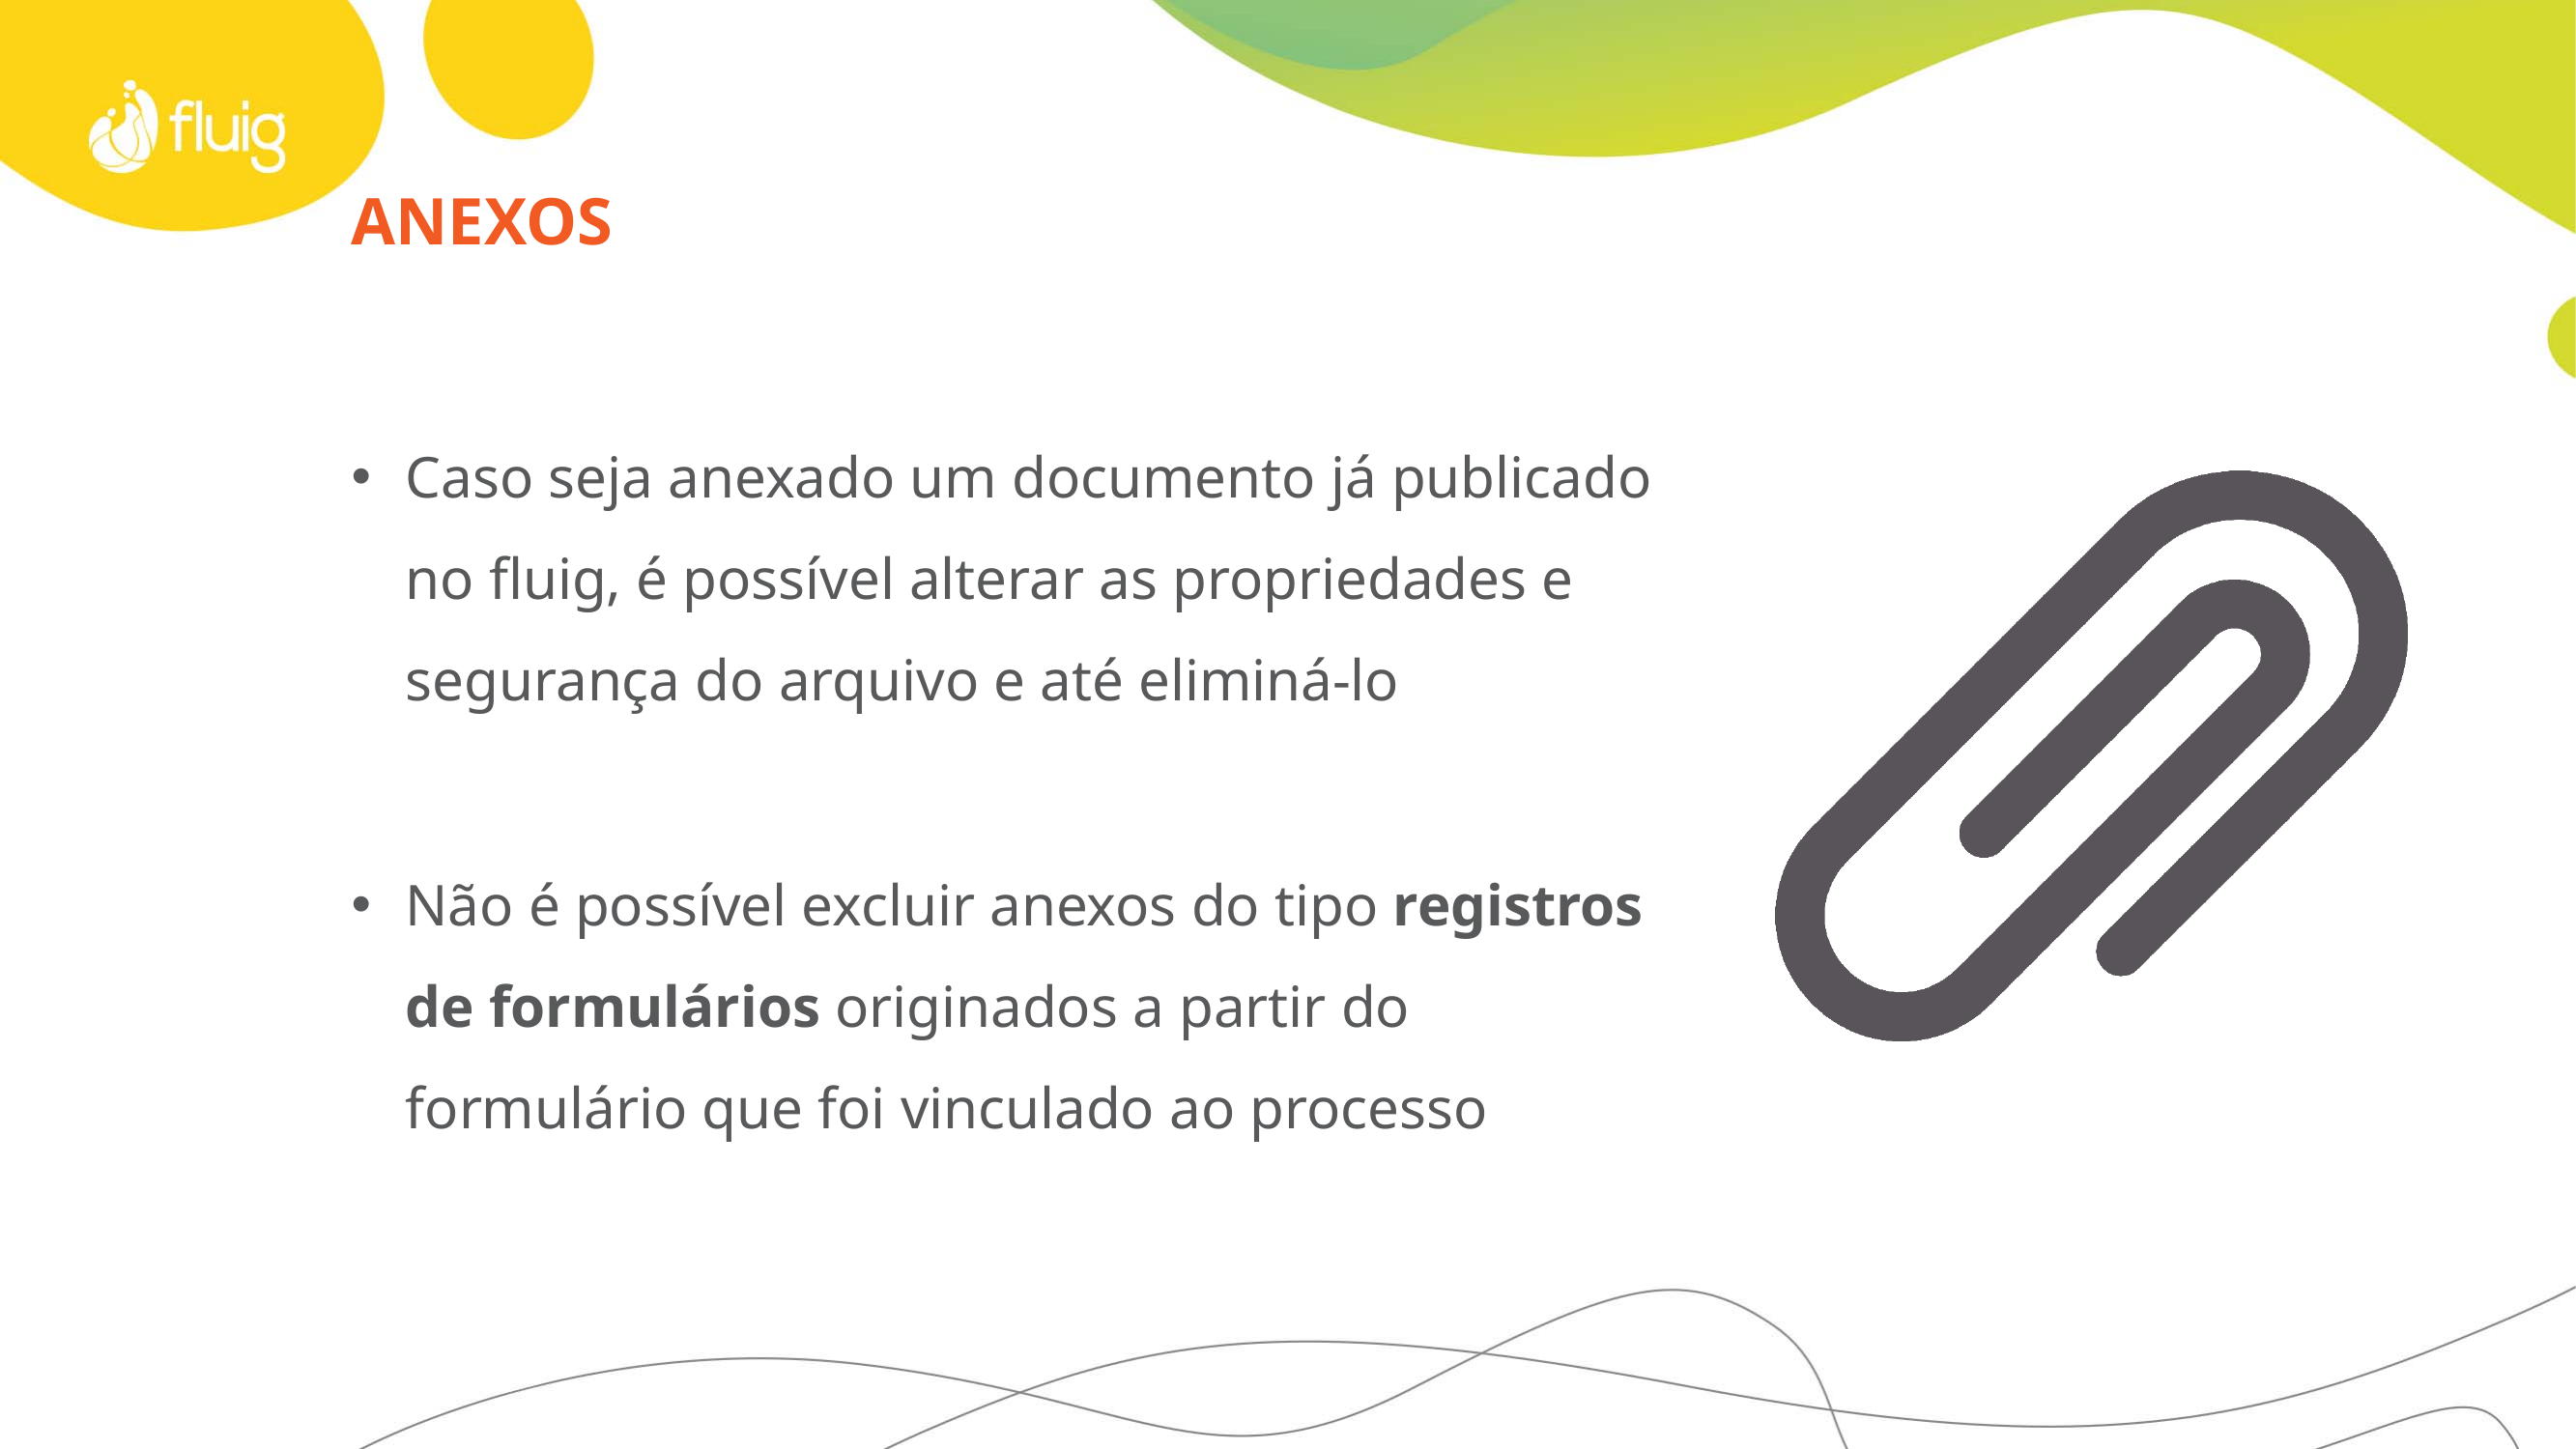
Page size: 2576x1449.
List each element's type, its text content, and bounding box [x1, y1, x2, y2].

picture [0, 0, 2576, 1449]
title Anexos [336, 173, 2352, 379]
list Caso seja anexado um documento já publicado no fluig, é possível alterar as propriedades e segurança do arquivo e até eliminá-lo Não é possível excluir anexos do tipo registros de formulários originados a partir do formulário que foi vinculado ao processo [336, 400, 1692, 1277]
